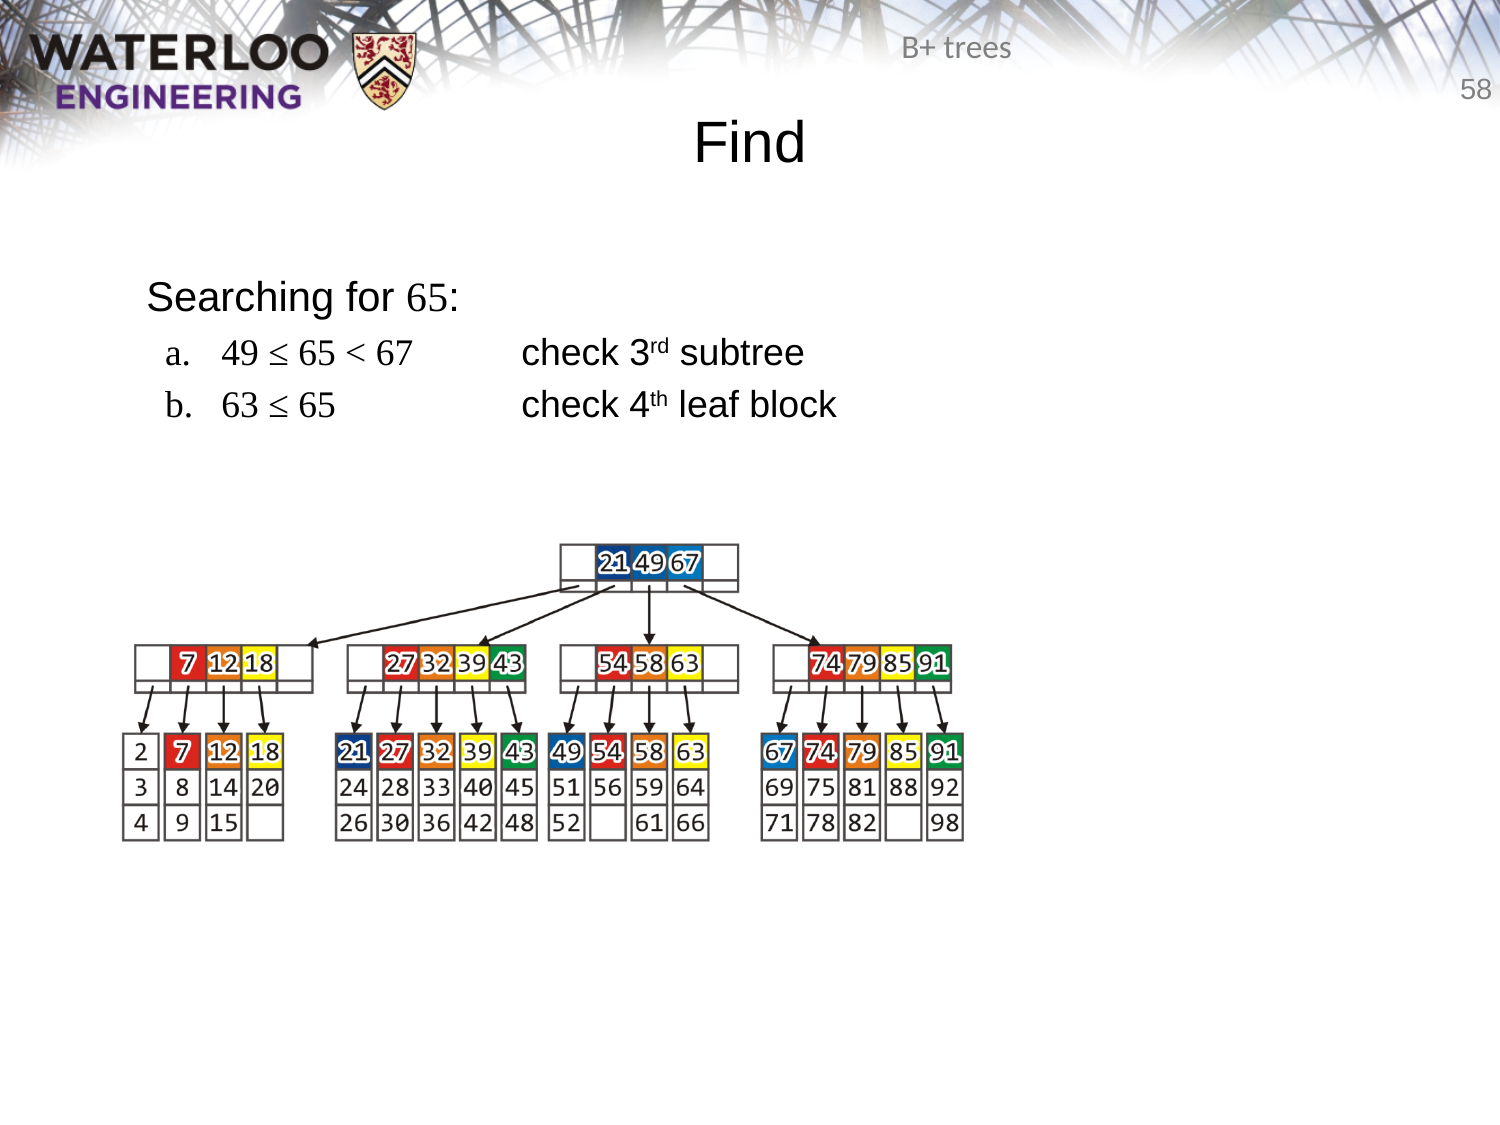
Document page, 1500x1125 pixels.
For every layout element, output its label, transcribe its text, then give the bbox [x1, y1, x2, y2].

list Searching for 65: 49 ≤ 65 < 67 check 3rd subtree 63 ≤ 65 check 4th leaf block [74, 262, 1426, 1006]
picture [0, 0, 1500, 1125]
title Find [74, 44, 1426, 233]
